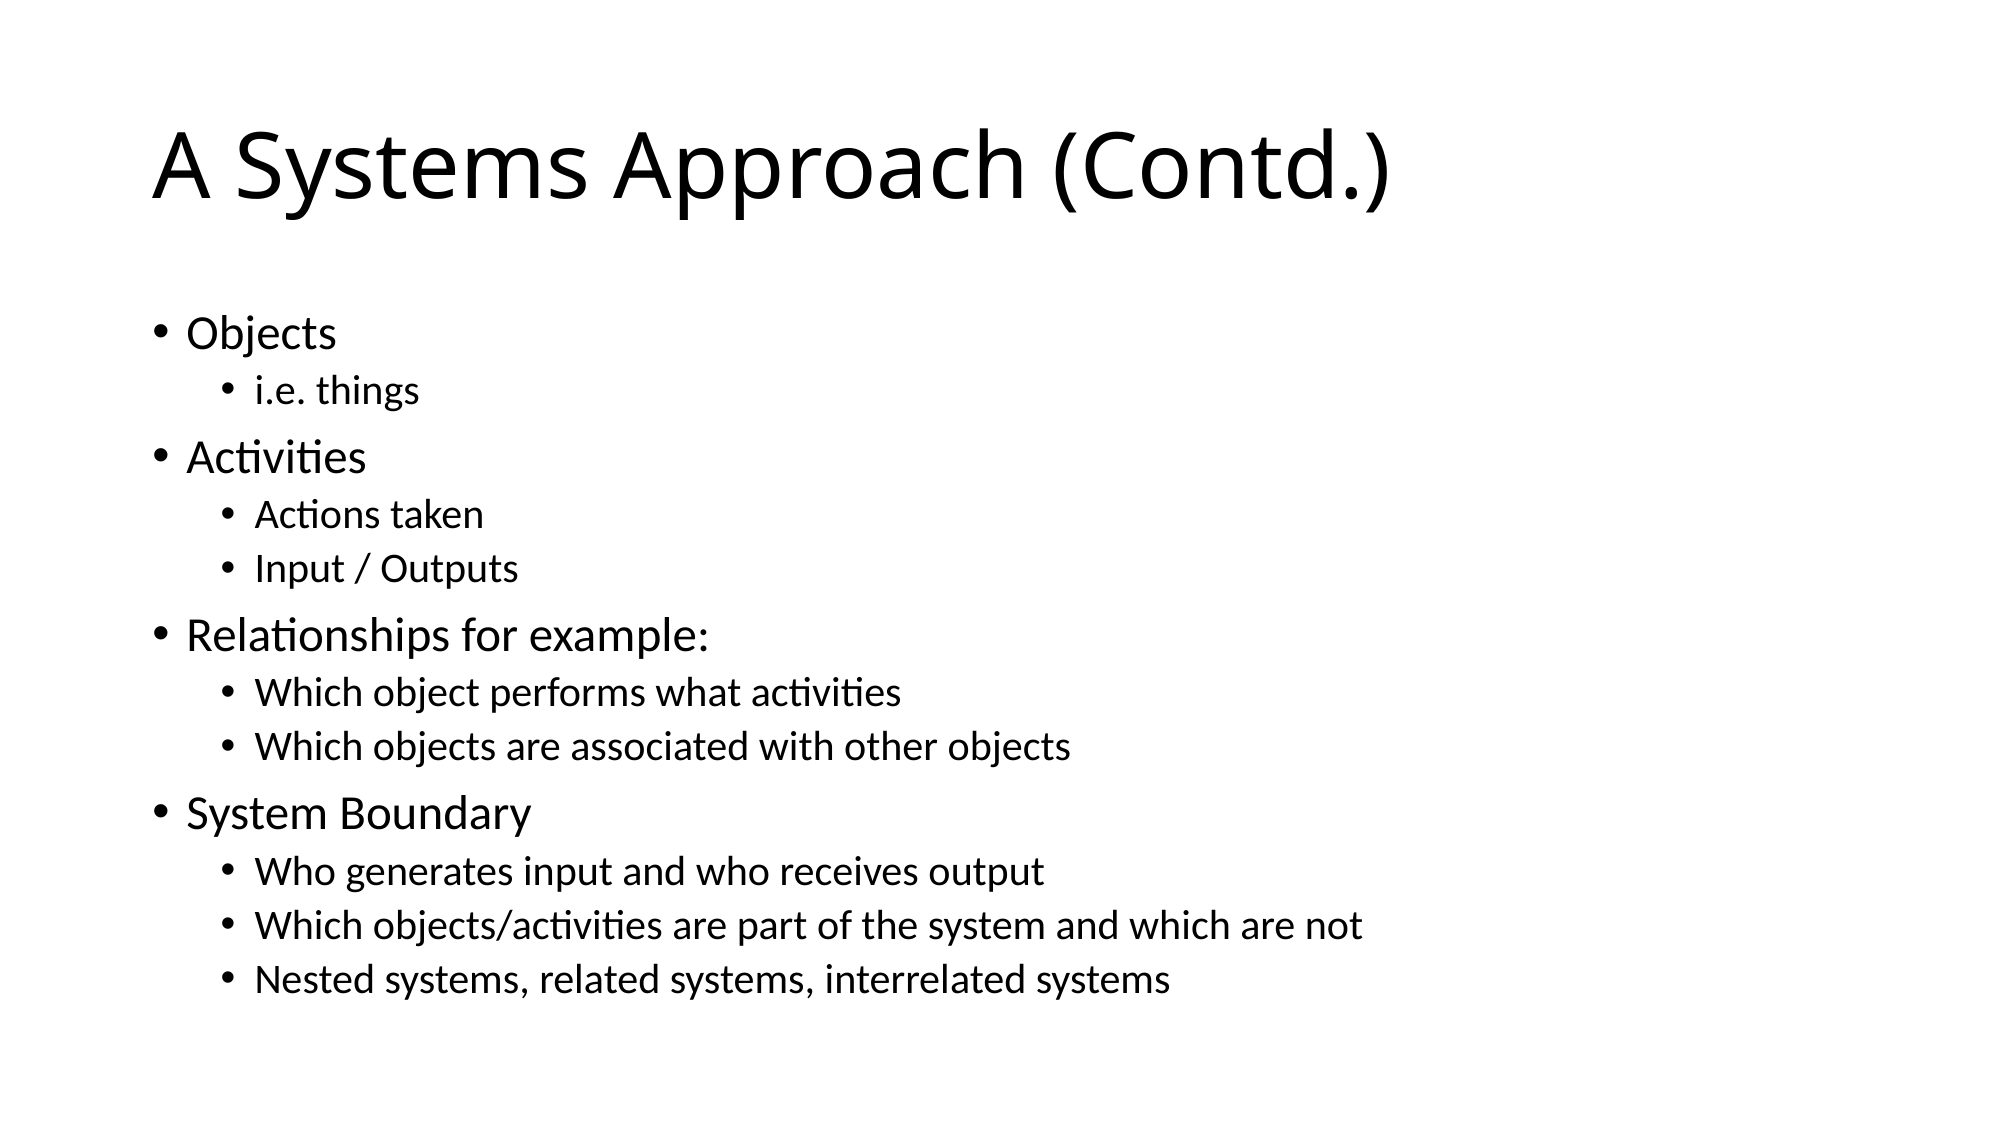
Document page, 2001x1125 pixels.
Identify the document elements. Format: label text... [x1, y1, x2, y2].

list Objects i.e. things Activities Actions taken Input / Outputs Relationships for example: Which object performs what activities Which objects are associated with other objects System Boundary Who generates input and who receives output Which objects/activities are part of the system and which are not Nested systems, related systems, interrelated systems [137, 299, 1863, 1014]
title A Systems Approach (Contd.) [137, 59, 1863, 278]
